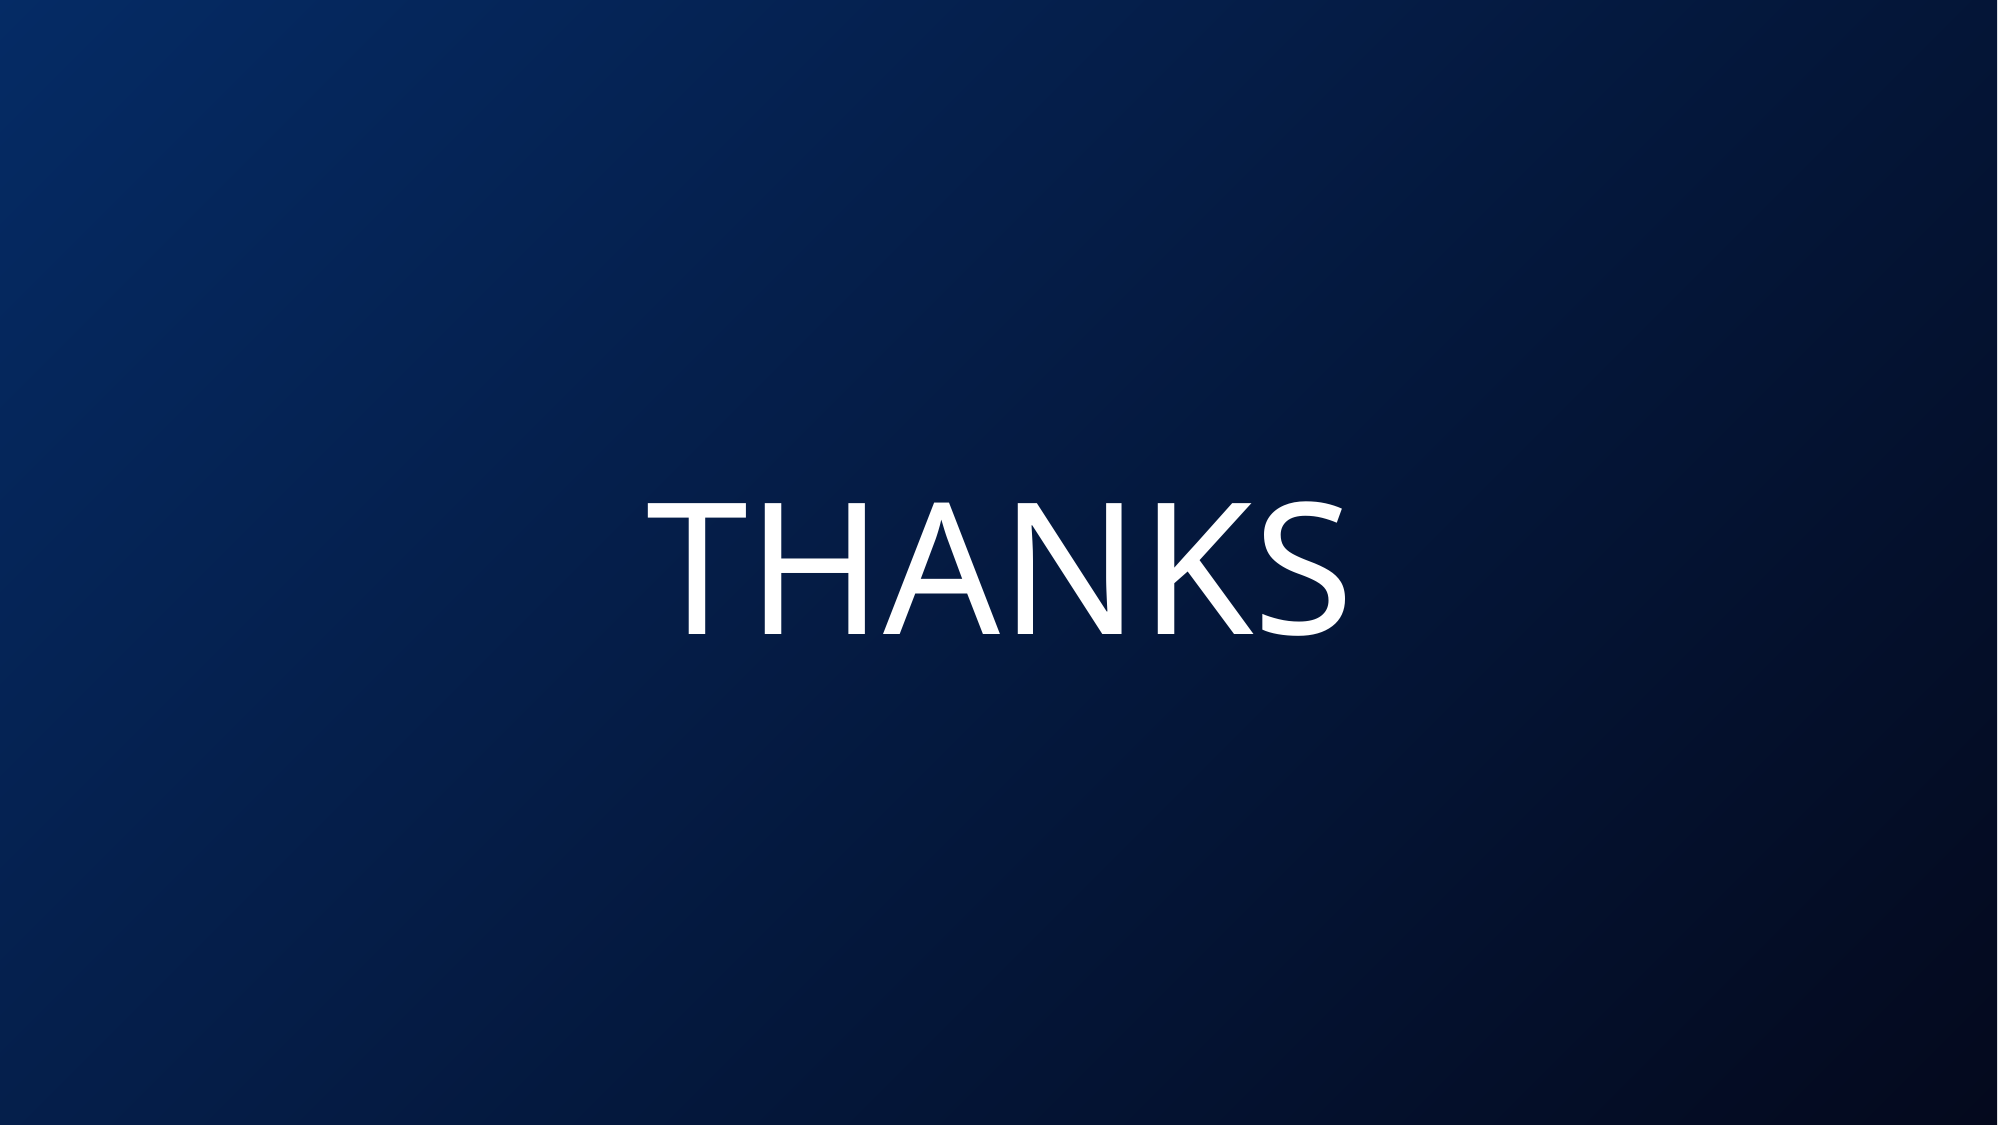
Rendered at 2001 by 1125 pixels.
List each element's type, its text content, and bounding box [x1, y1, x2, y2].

text_box THANKS [414, 443, 1586, 679]
